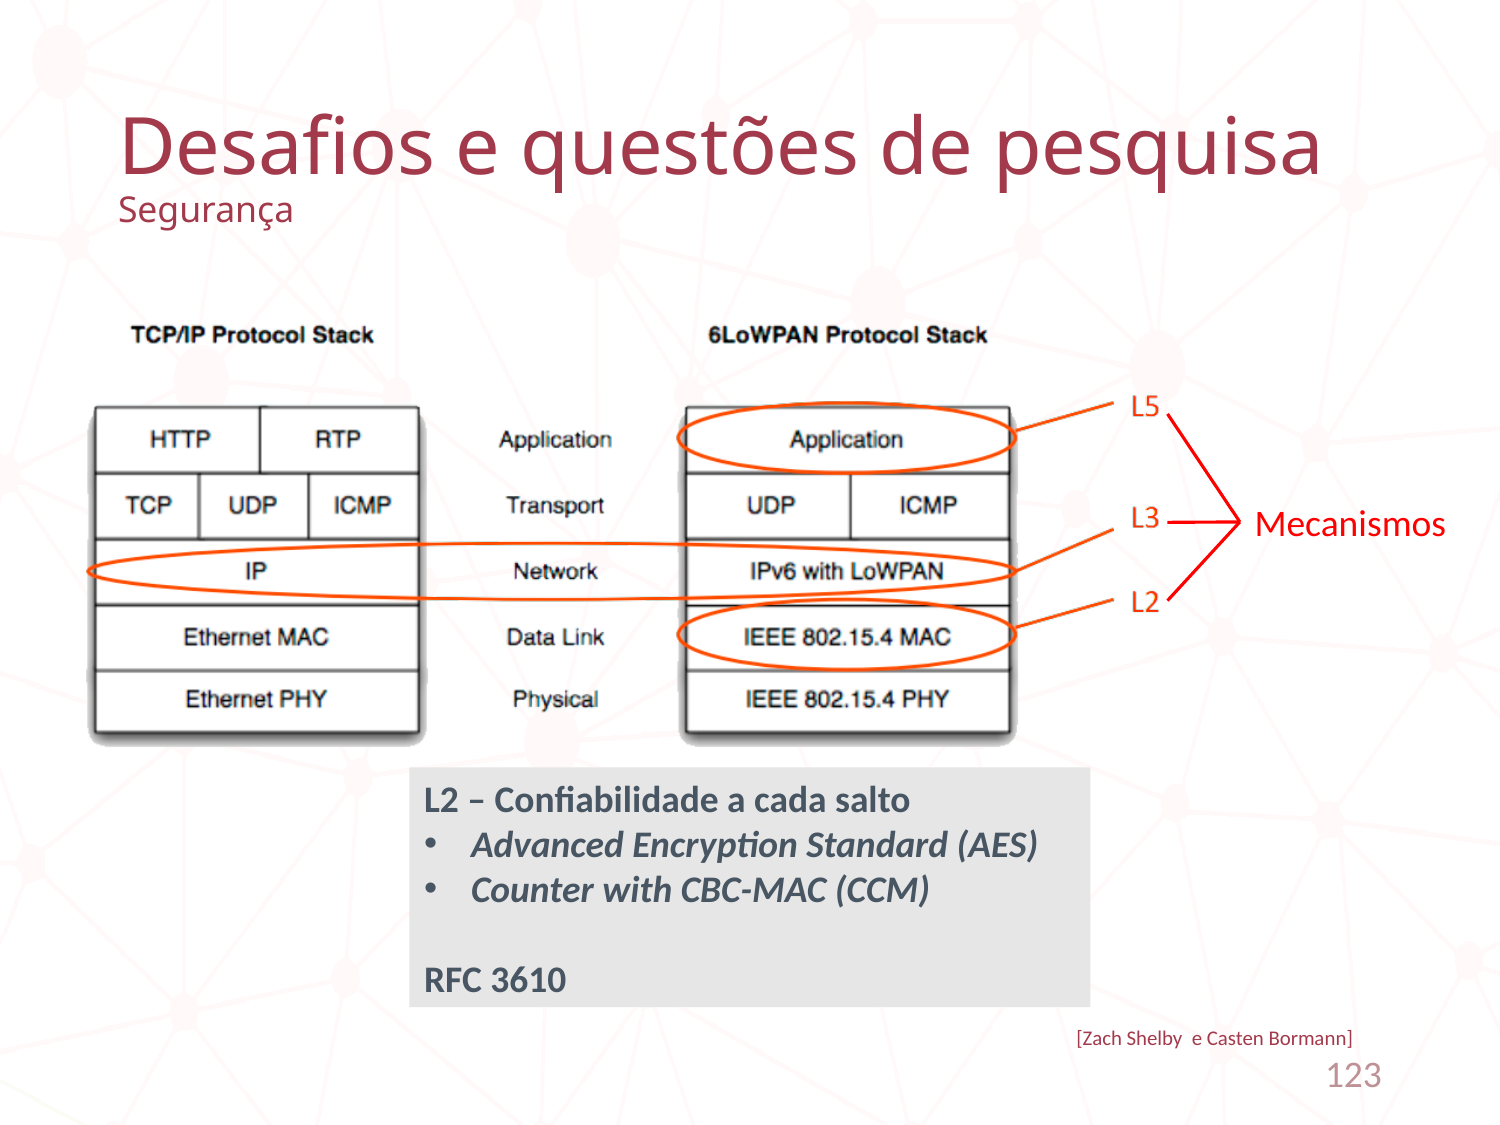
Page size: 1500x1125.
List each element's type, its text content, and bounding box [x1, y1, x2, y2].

text_box Mecanismos [1239, 492, 1462, 552]
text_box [1167, 522, 1239, 601]
text_box L2 – Confiabilidade a cada salto Advanced Encryption Standard (AES) Counter with CBC-MAC (CCM) RFC 3610 [409, 768, 1091, 1008]
text_box [Zach Shelby e Casten Bormann] [1061, 1017, 1368, 1057]
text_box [1167, 413, 1239, 522]
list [37, 277, 1168, 768]
slide_number 123 [1059, 1042, 1397, 1103]
title Desafios e questões de pesquisa Segurança [103, 59, 1397, 277]
text_box [738, 262, 1463, 1005]
